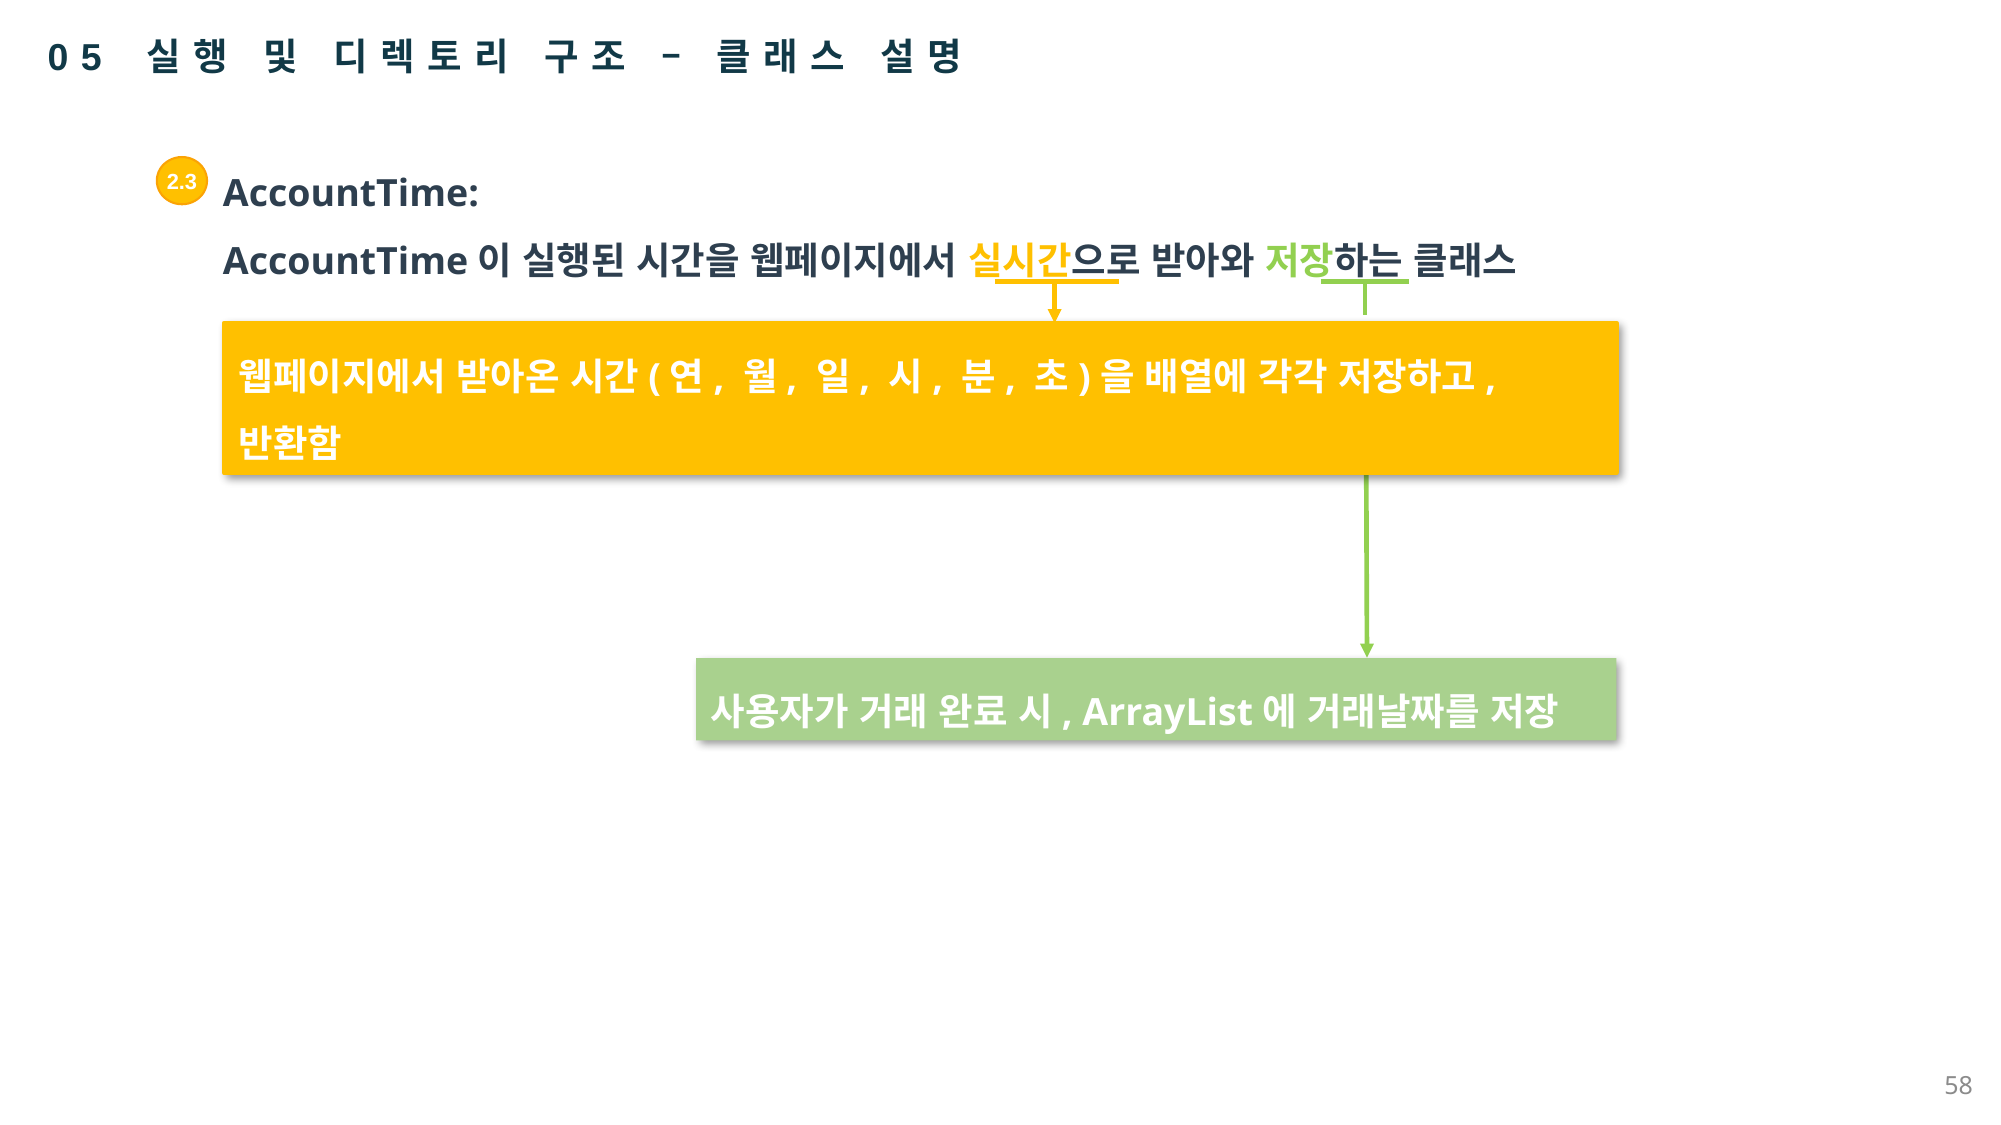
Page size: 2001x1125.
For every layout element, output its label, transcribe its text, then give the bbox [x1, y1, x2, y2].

slide_number 58 [1537, 1056, 1988, 1117]
text_box AccountTime: AccountTime이 실행된 시간을 웹페이지에서 실시간으로 받아와 저장하는 클래스 [208, 139, 1960, 289]
text_box 웹페이지에서 받아온 시간(연, 월, 일, 시, 분, 초)을 배열에 각각 저장하고, 반환함 [224, 323, 1617, 473]
text_box 2.3 [155, 155, 208, 206]
text_box 사용자가 거래 완료 시, ArrayList에 거래날짜를 저장 [696, 658, 1617, 741]
text_box 05 실행 및 디렉토리 구조 – 클래스 설명 [32, 26, 1396, 86]
